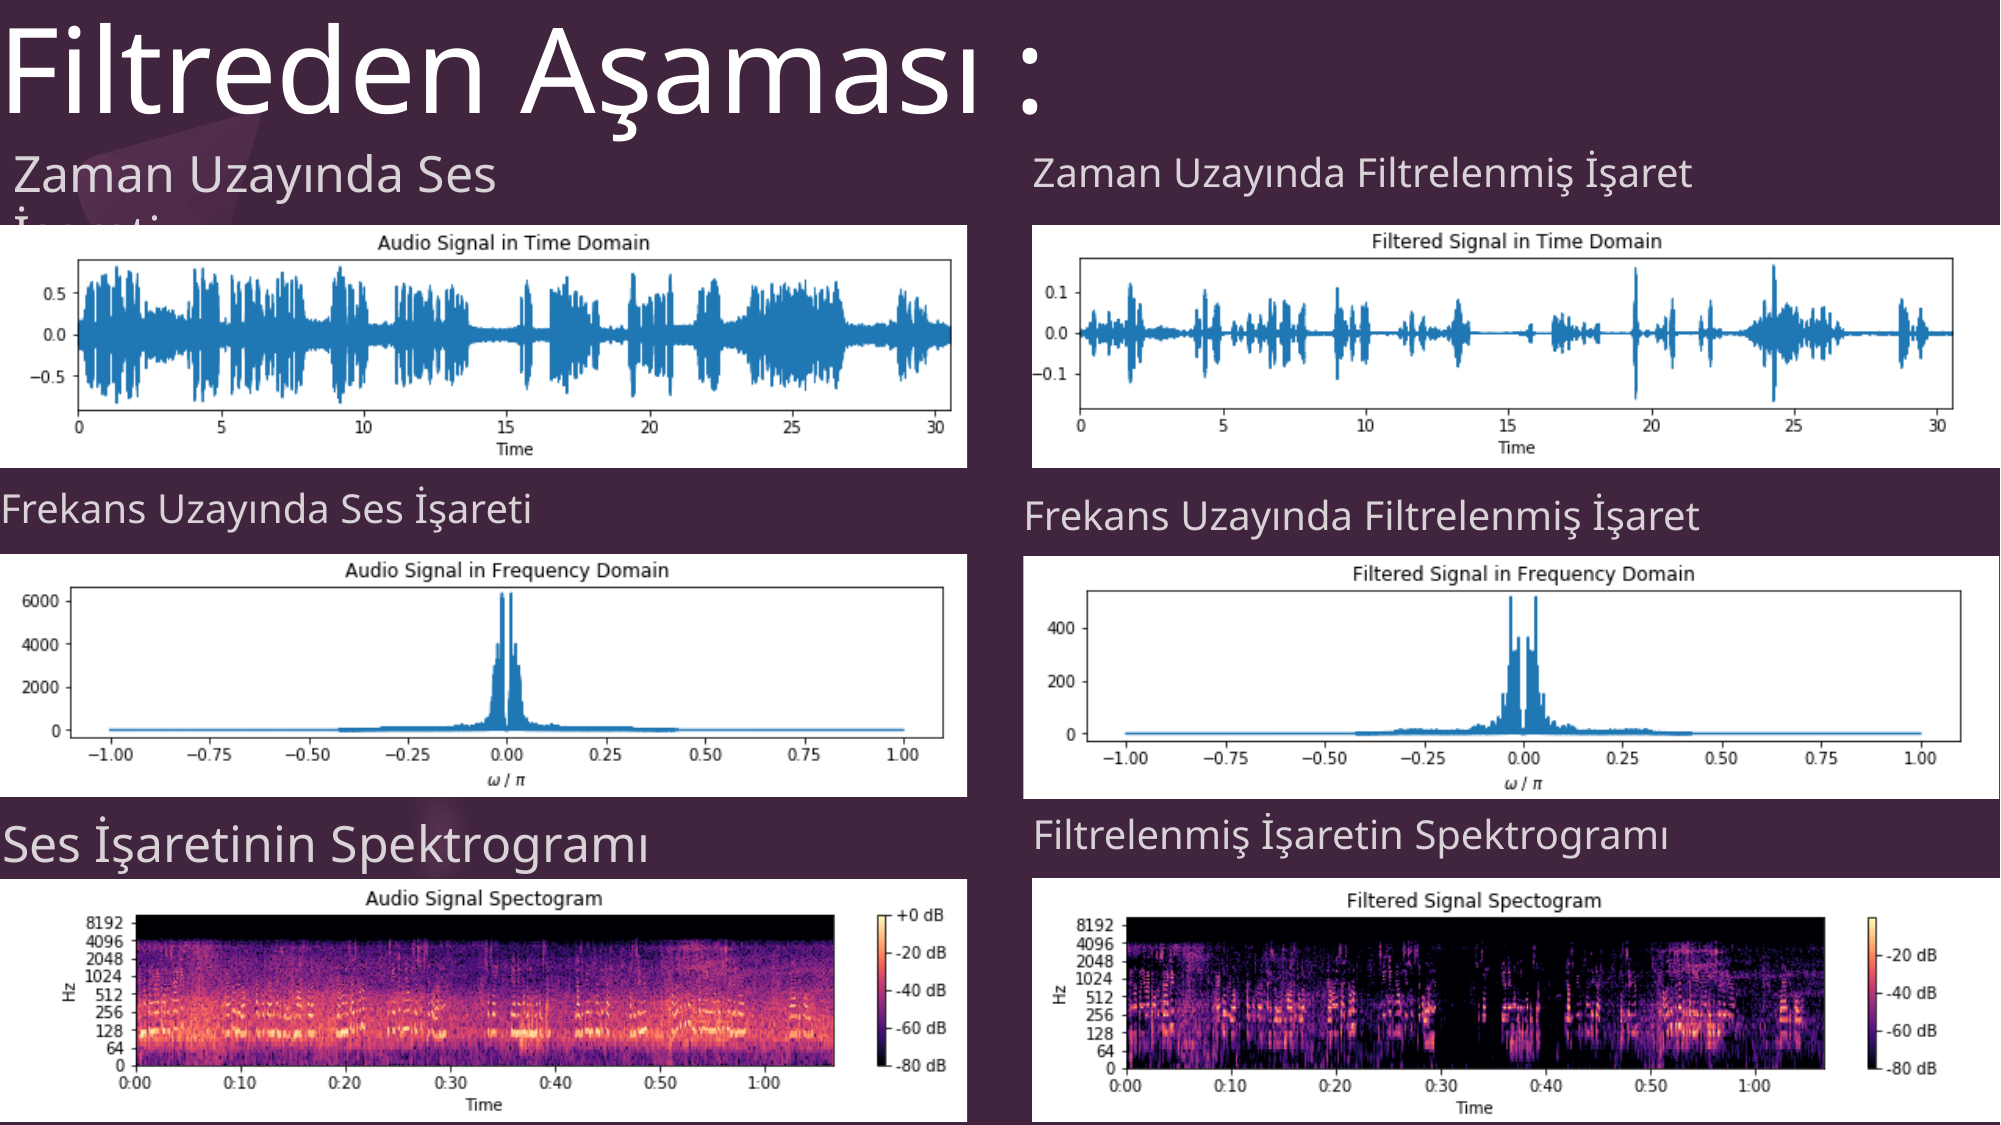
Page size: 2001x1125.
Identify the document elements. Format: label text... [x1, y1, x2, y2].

picture [0, 554, 968, 797]
picture [1023, 556, 2000, 799]
text_box Ses İşaretinin Spektrogramı [2, 812, 661, 879]
picture [0, 879, 968, 1122]
text_box Zaman Uzayında Filtrelenmiş İşaret [1032, 147, 1729, 225]
picture [0, 225, 968, 468]
text_box Frekans Uzayında Filtrelenmiş İşaret [1023, 490, 1720, 556]
text_box Frekans Uzayında Ses İşareti [0, 483, 611, 554]
subtitle Zaman Uzayında Ses İşareti [13, 170, 596, 221]
text_box Filtreden Aşaması : [0, 0, 1138, 170]
picture [1032, 878, 2001, 1122]
picture [1032, 225, 2001, 468]
text_box Filtrelenmiş İşaretin Spektrogramı [1032, 810, 1765, 878]
